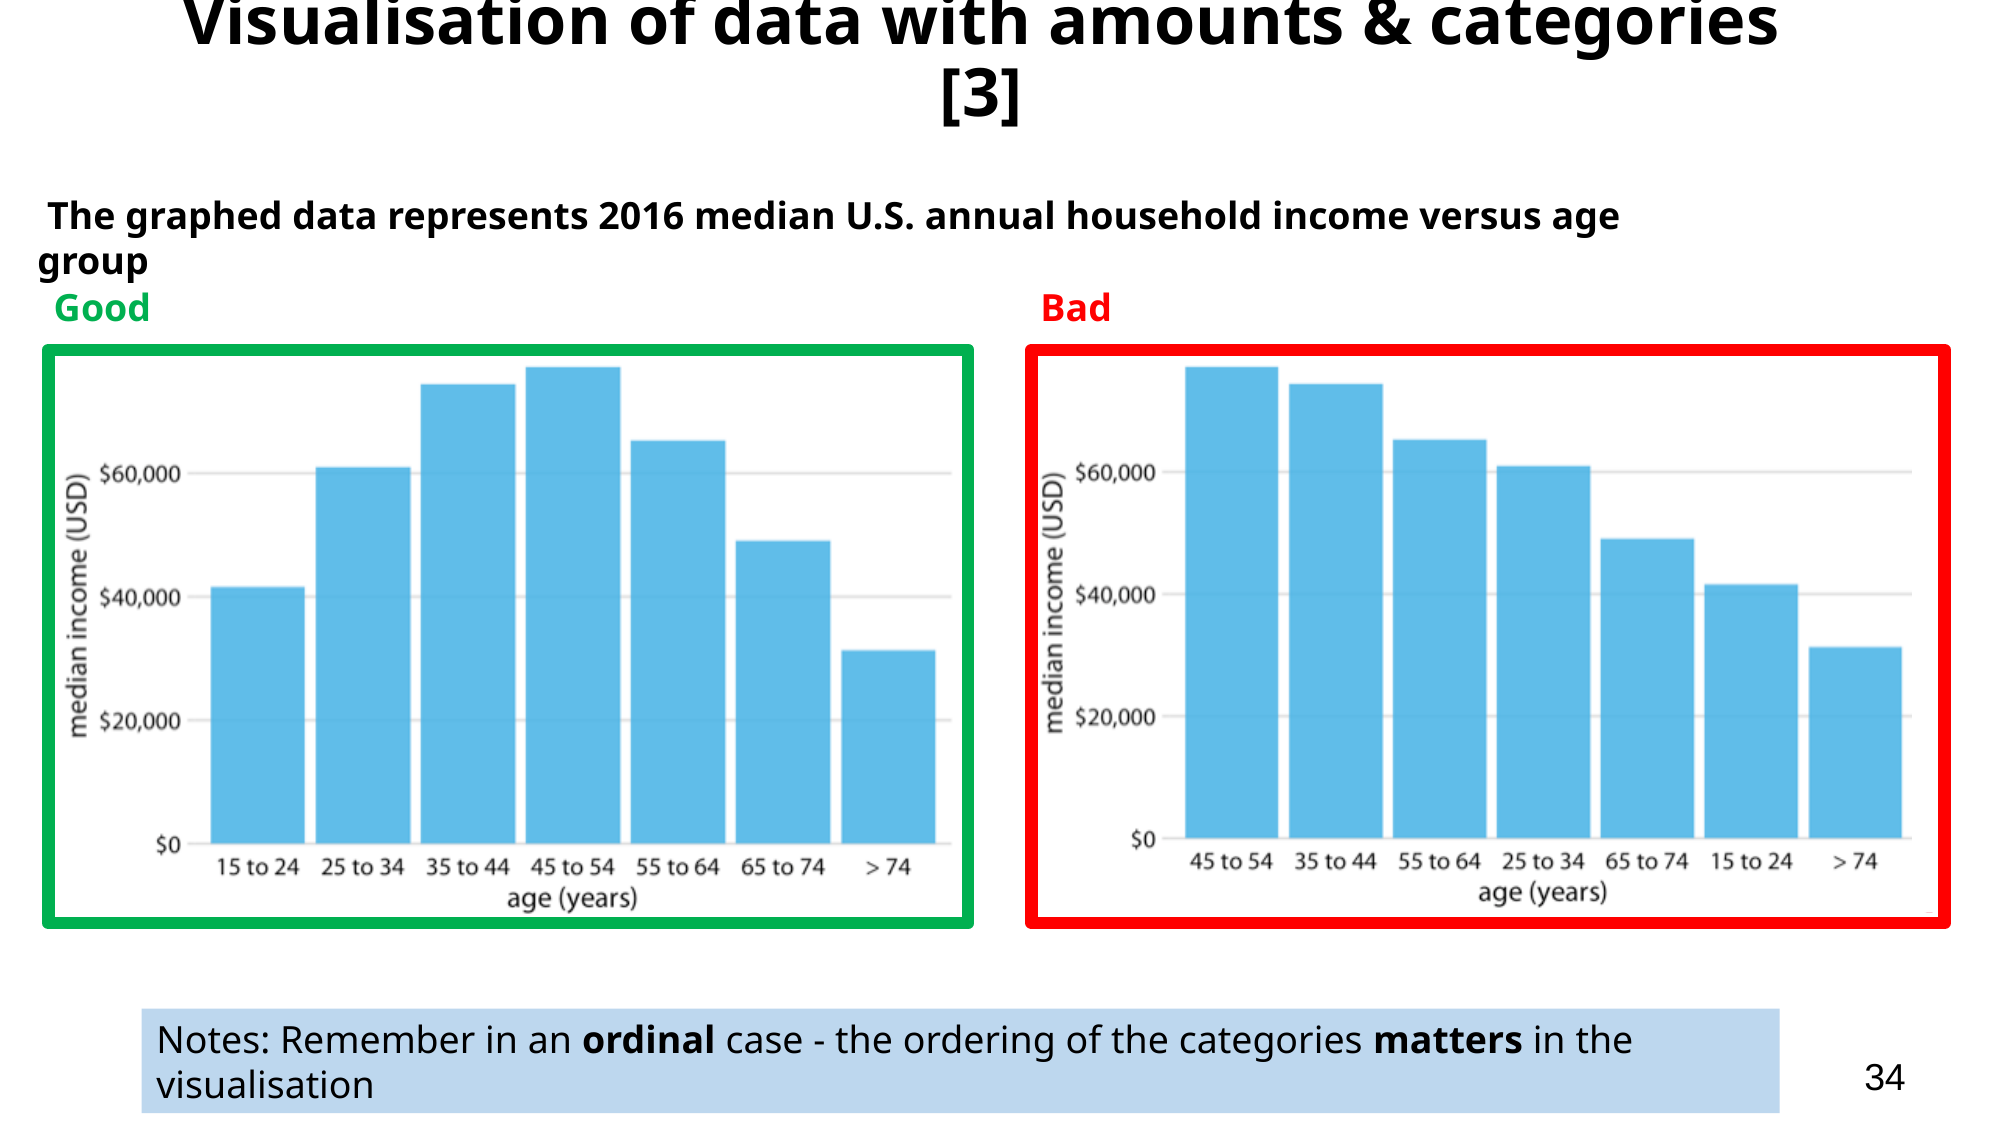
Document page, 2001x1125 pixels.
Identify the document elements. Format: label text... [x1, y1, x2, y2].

text_box Good [39, 290, 962, 336]
text_box Bad [1025, 290, 1478, 336]
text_box Notes: Remember in an ordinal case - the ordering of the categories matters in the visualisation [141, 1008, 1780, 1114]
text_box 34 [1849, 1045, 1939, 1070]
picture [1037, 355, 1939, 917]
picture [54, 355, 962, 917]
text_box The graphed data represents 2016 median U.S. annual household income versus age group [22, 184, 1702, 290]
